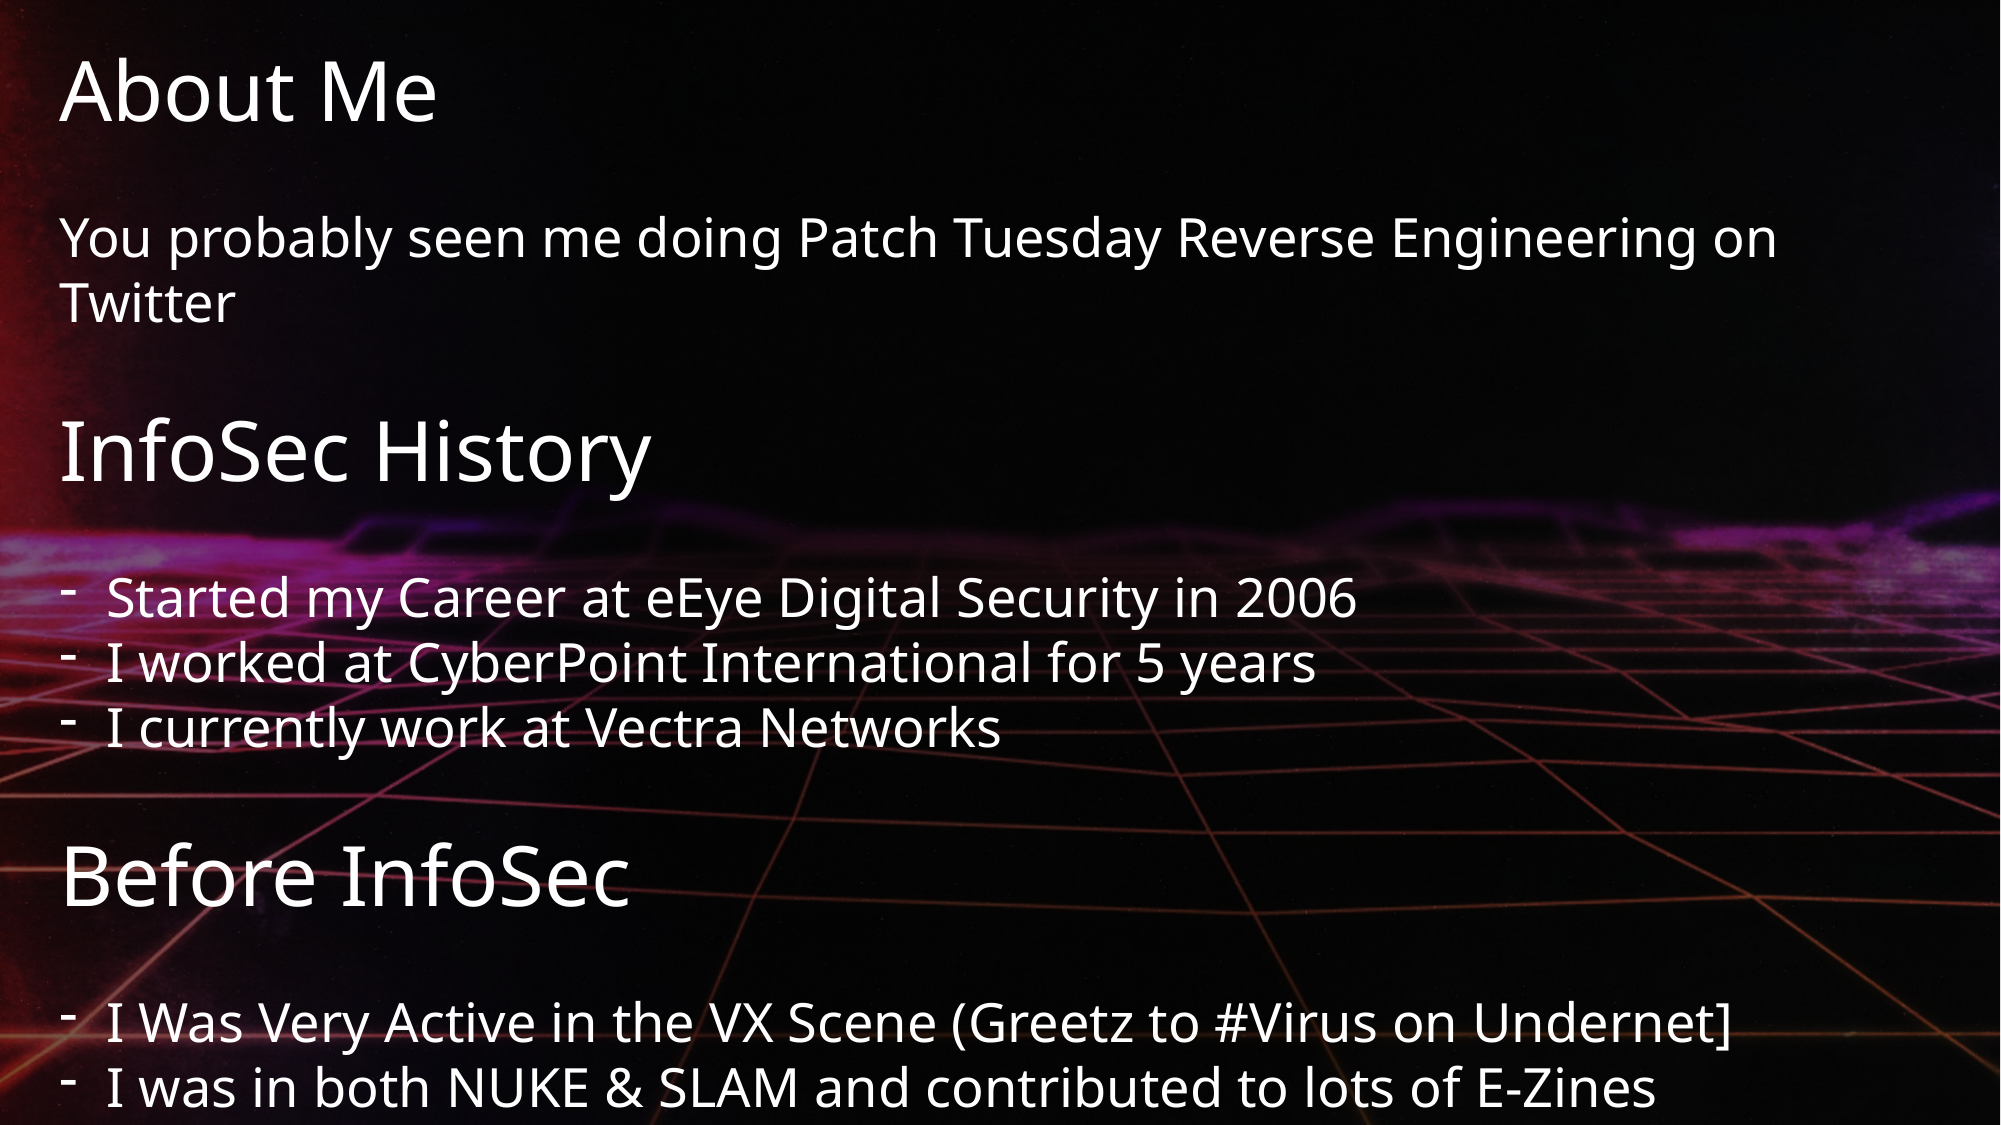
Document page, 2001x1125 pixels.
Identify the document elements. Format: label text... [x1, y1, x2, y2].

picture [0, 0, 2001, 1125]
text_box About Me You probably seen me doing Patch Tuesday Reverse Engineering on Twitter InfoSec History Started my Career at eEye Digital Security in 2006 I worked at CyberPoint International for 5 years I currently work at Vectra Networks Before InfoSec I Was Very Active in the VX Scene (Greetz to #Virus on Undernet] I was in both NUKE & SLAM and contributed to lots of E-Zines I Wrote lots of Polymorphic Engines & Office Malware [44, 31, 1984, 1125]
